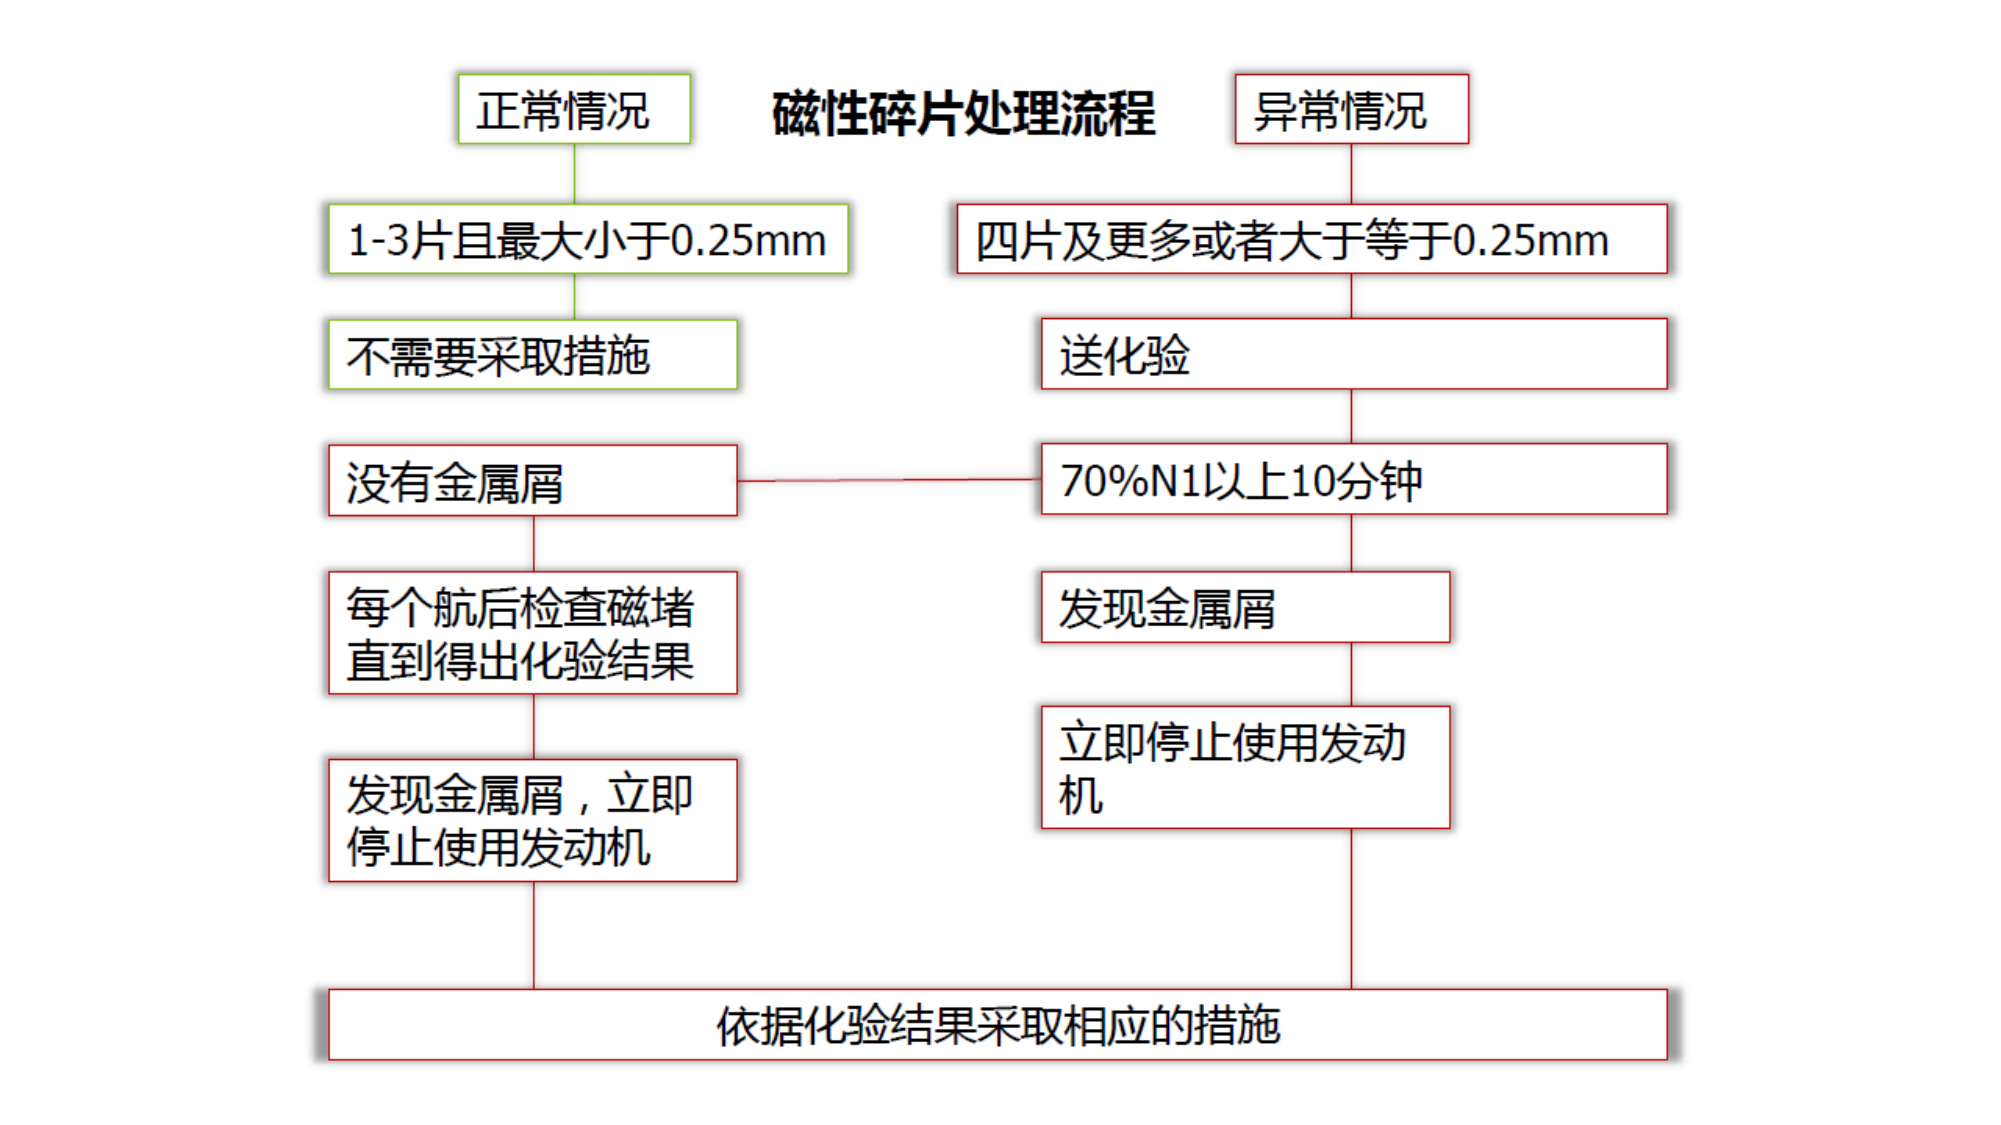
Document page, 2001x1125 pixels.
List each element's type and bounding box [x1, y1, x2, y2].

picture [277, 35, 1723, 1090]
